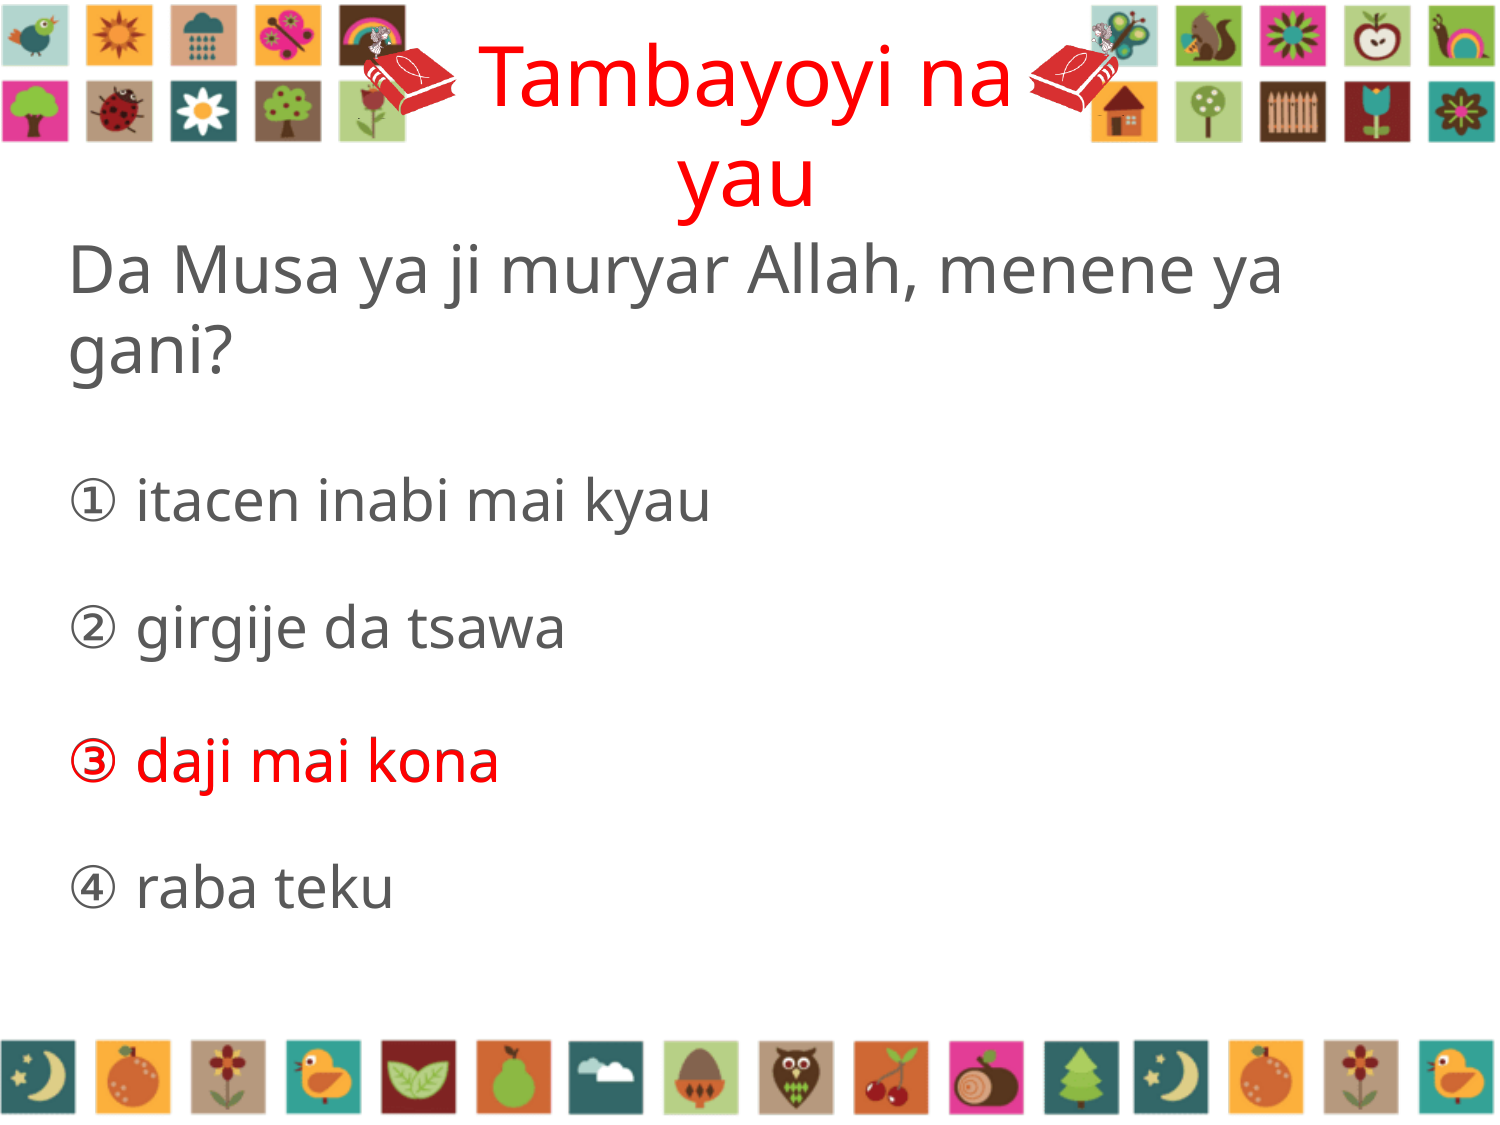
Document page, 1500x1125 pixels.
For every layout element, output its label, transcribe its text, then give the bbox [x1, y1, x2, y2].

picture [996, 3, 1500, 150]
text_box ① itacen inabi mai kyau [53, 456, 1436, 541]
text_box Tambayoyi na yau [414, 16, 1080, 219]
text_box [0, 1028, 1500, 1118]
picture [0, 3, 489, 150]
text_box ④ raba teku [53, 842, 1483, 928]
text_box ③ daji mai kona [53, 716, 1483, 802]
text_box ② girgije da tsawa [53, 582, 1436, 668]
text_box Da Musa ya ji muryar Allah, menene ya gani? [53, 219, 1436, 395]
